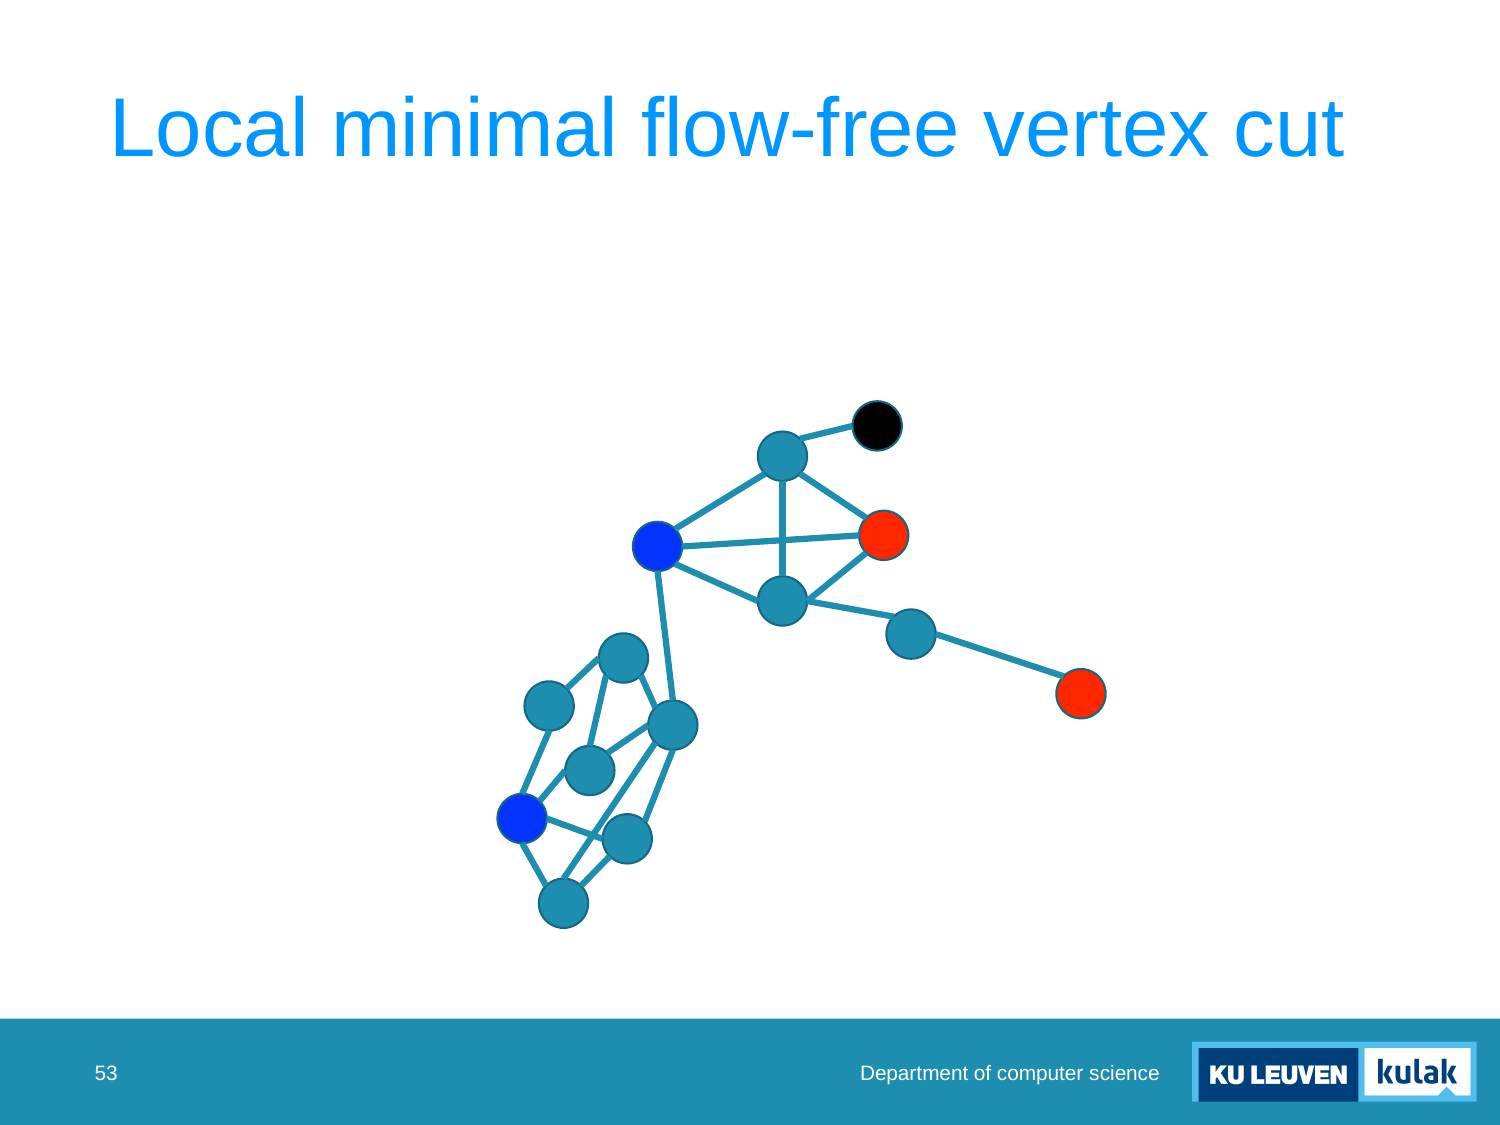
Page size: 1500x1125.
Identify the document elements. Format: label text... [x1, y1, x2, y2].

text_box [589, 675, 606, 746]
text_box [807, 600, 894, 617]
text_box [523, 680, 575, 732]
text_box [799, 473, 867, 518]
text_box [935, 634, 1064, 677]
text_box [682, 535, 859, 547]
footer Department of computer science [583, 1018, 1190, 1125]
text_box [539, 770, 566, 802]
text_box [566, 658, 599, 689]
text_box [647, 699, 699, 751]
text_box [807, 552, 867, 600]
text_box [1055, 667, 1107, 720]
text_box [607, 725, 649, 753]
picture [1192, 1041, 1477, 1102]
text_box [563, 742, 656, 879]
text_box [756, 575, 807, 627]
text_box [657, 571, 673, 701]
text_box [631, 520, 683, 572]
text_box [656, 749, 673, 822]
text_box [496, 792, 548, 845]
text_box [674, 473, 765, 530]
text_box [581, 879, 610, 886]
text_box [799, 425, 853, 439]
text_box [597, 632, 650, 684]
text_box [546, 818, 603, 839]
slide_number 53 [94, 1018, 201, 1125]
text_box [756, 430, 809, 482]
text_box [640, 675, 656, 708]
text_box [522, 730, 550, 794]
text_box [851, 400, 903, 452]
text_box [858, 509, 910, 562]
text_box [537, 877, 590, 929]
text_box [522, 843, 547, 886]
text_box [885, 608, 937, 660]
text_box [674, 563, 758, 602]
title Local minimal flow-free vertex cut [94, 35, 1406, 225]
